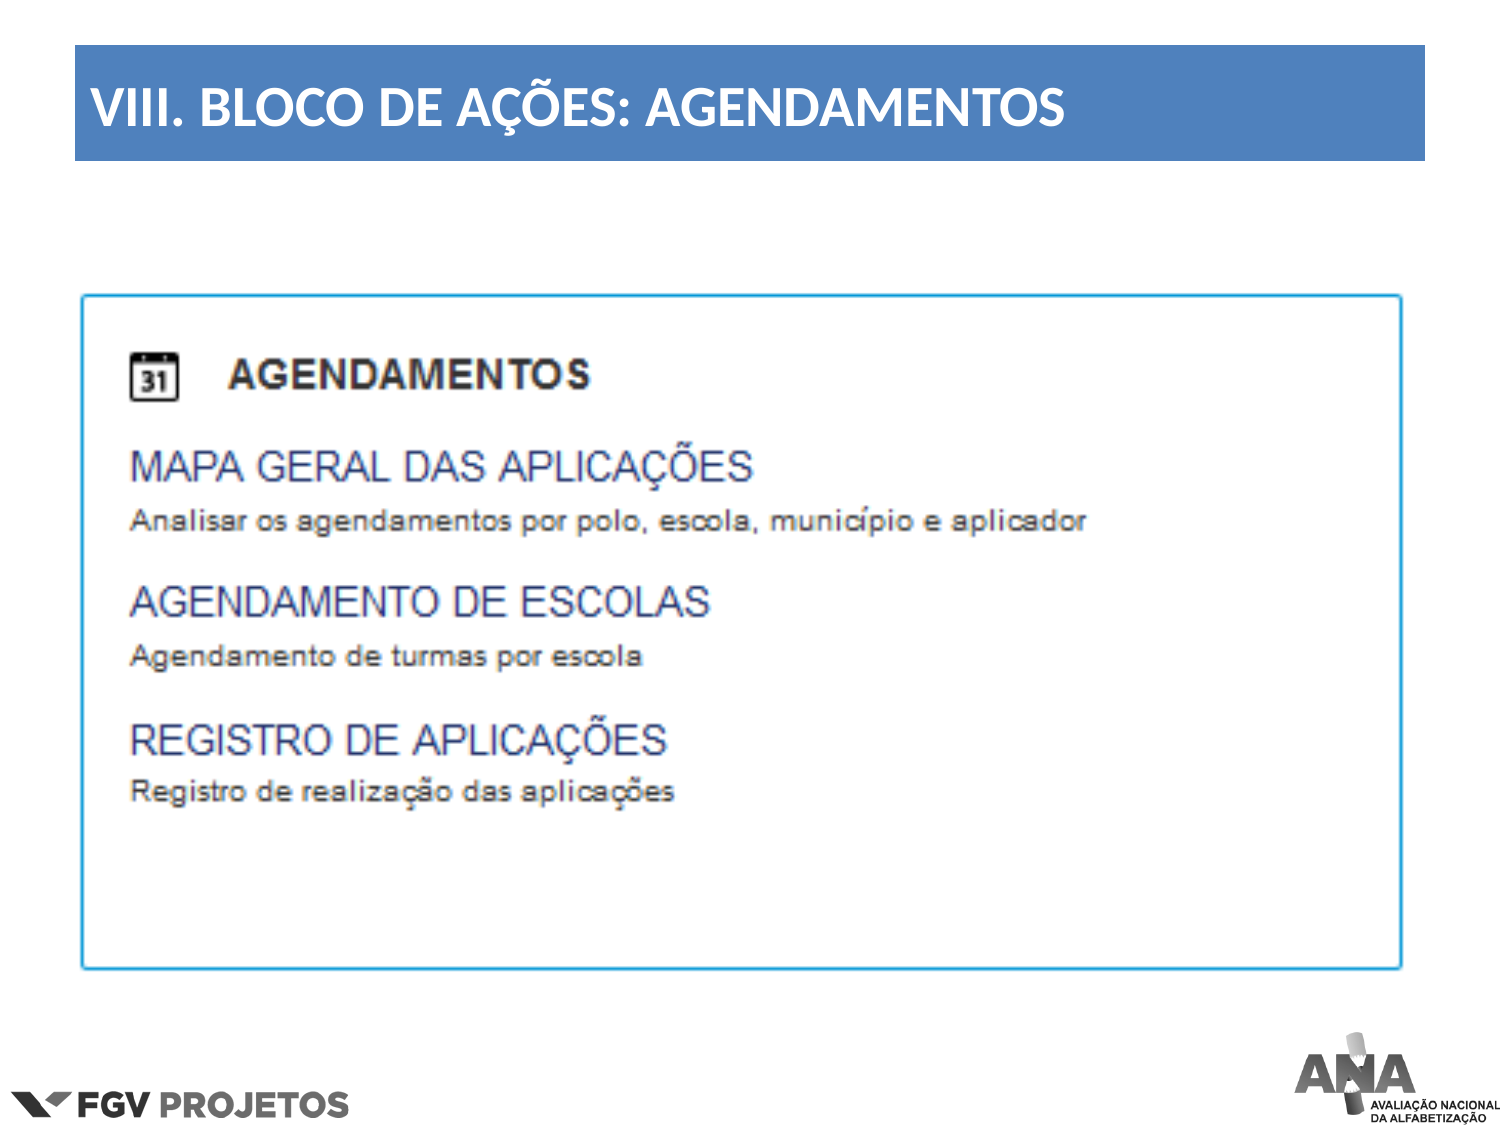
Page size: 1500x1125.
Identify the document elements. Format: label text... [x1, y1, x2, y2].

picture [74, 290, 1424, 977]
title VIII. Bloco de ações: AGENDAMENTOS [75, 45, 1425, 161]
